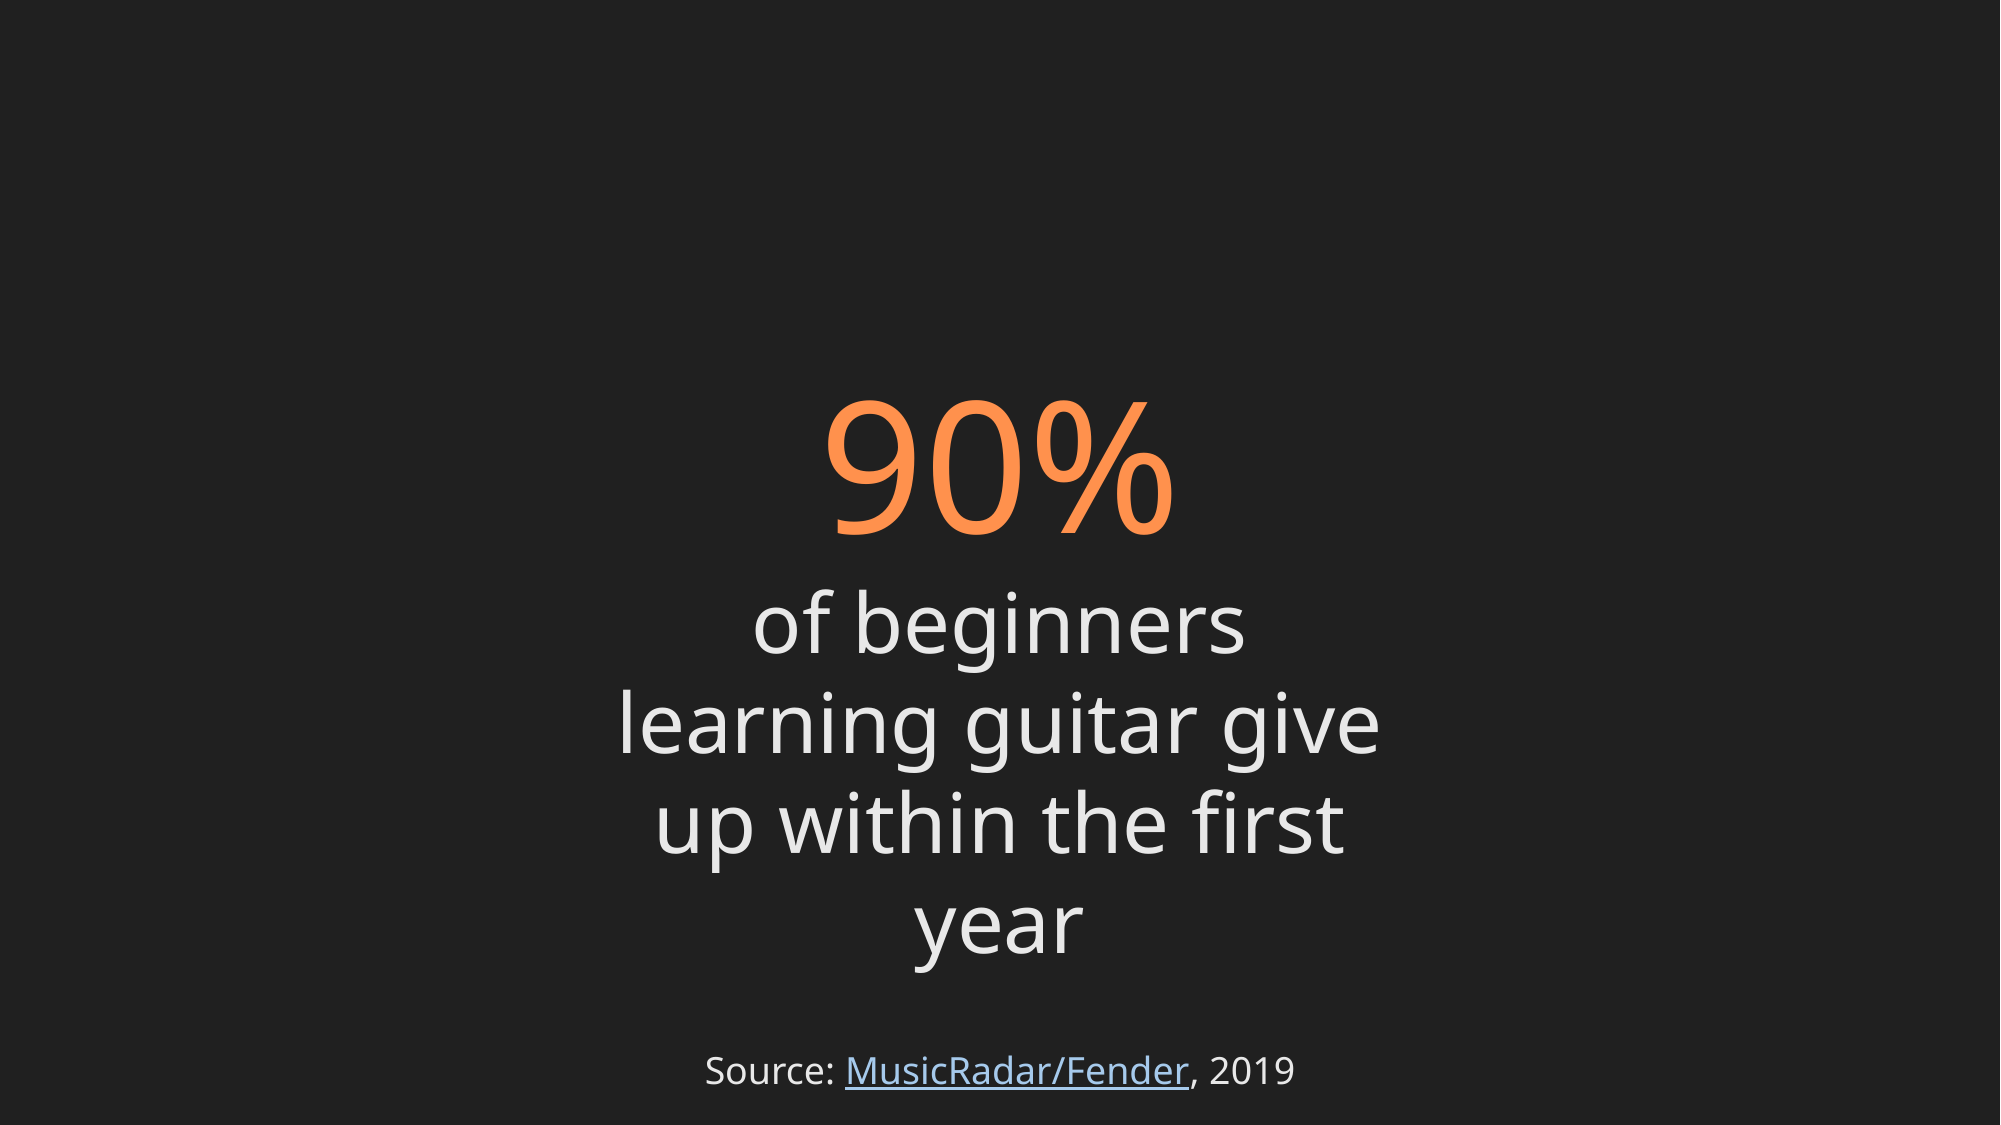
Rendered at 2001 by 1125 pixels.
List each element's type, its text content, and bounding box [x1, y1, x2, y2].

text_box 90% of beginners learning guitar give up within the first year [571, 342, 1429, 978]
text_box Source: MusicRadar/Fender, 2019 [93, 1039, 1907, 1106]
